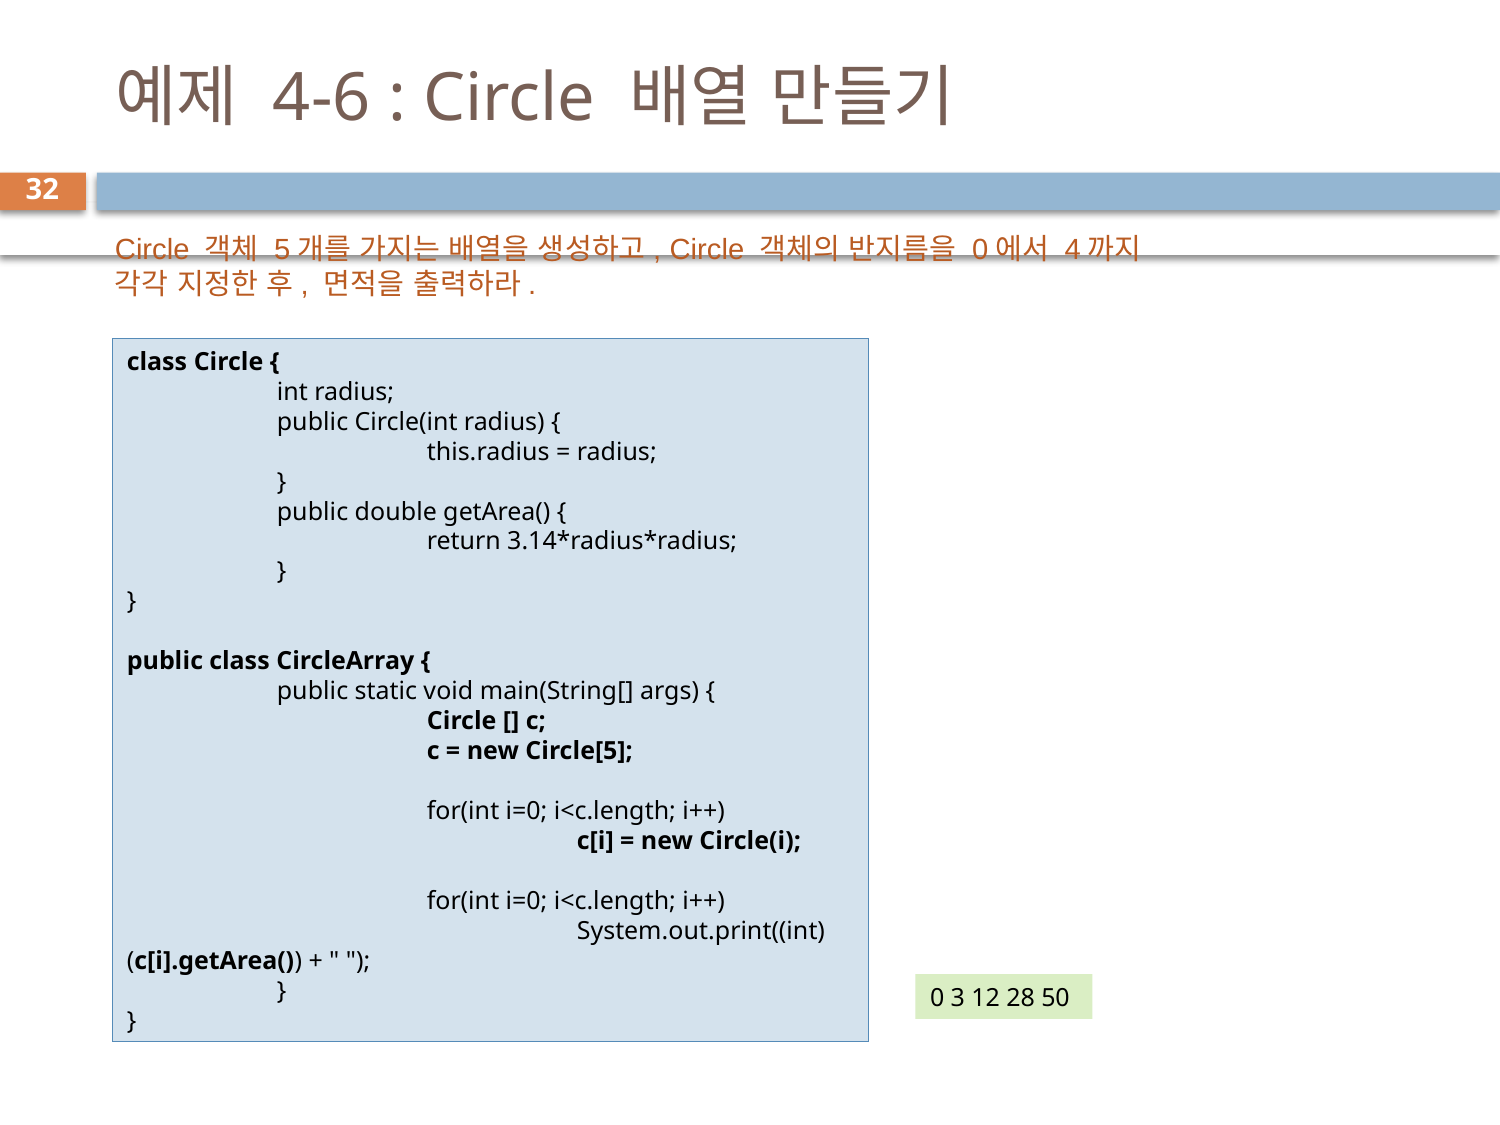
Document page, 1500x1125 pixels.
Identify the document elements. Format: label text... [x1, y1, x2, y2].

text_box Circle 객체 5개를 가지는 배열을 생성하고, Circle 객체의 반지름을 0에서 4까지 각각 지정한 후, 면적을 출력하라. [100, 222, 1164, 308]
slide_number 32 [0, 170, 87, 211]
title 예제 4-6 : Circle 배열 만들기 [100, 37, 1438, 149]
text_box 0 3 12 28 50 [915, 974, 1093, 1019]
text_box class Circle { int radius; public Circle(int radius) { this.radius = radius; } public double getArea() { return 3.14*radius*radius; } } public class CircleArray { public static void main(String[] args) { Circle [] c; c = new Circle[5]; for(int i=0; i<c.length; i++) c[i] = new Circle(i); for(int i=0; i<c.length; i++) System.out.print((int)(c[i].getArea()) + " "); } } [112, 338, 869, 1042]
